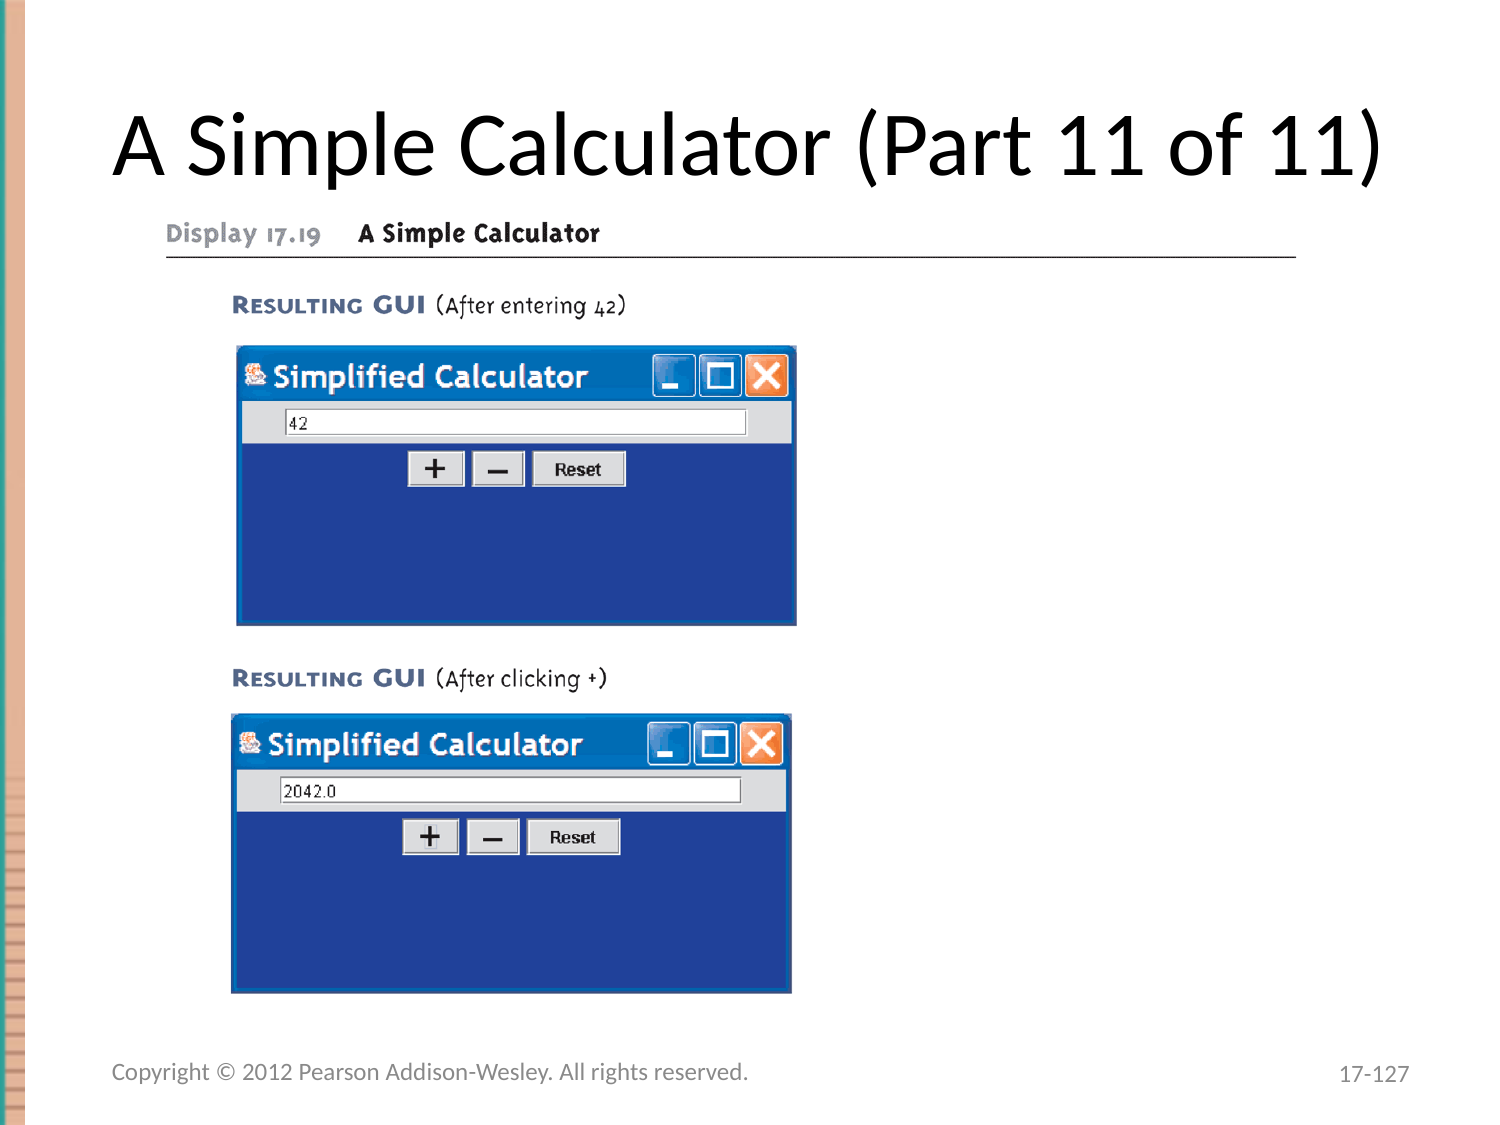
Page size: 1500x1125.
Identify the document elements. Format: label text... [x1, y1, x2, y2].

slide_number 17-127 [1074, 1042, 1425, 1103]
picture [0, 0, 25, 1125]
title A Simple Calculator (Part 11 of 11) [74, 44, 1426, 233]
footer Copyright © 2012 Pearson Addison-Wesley. All rights reserved. [75, 1040, 788, 1100]
picture [137, 200, 1326, 1013]
